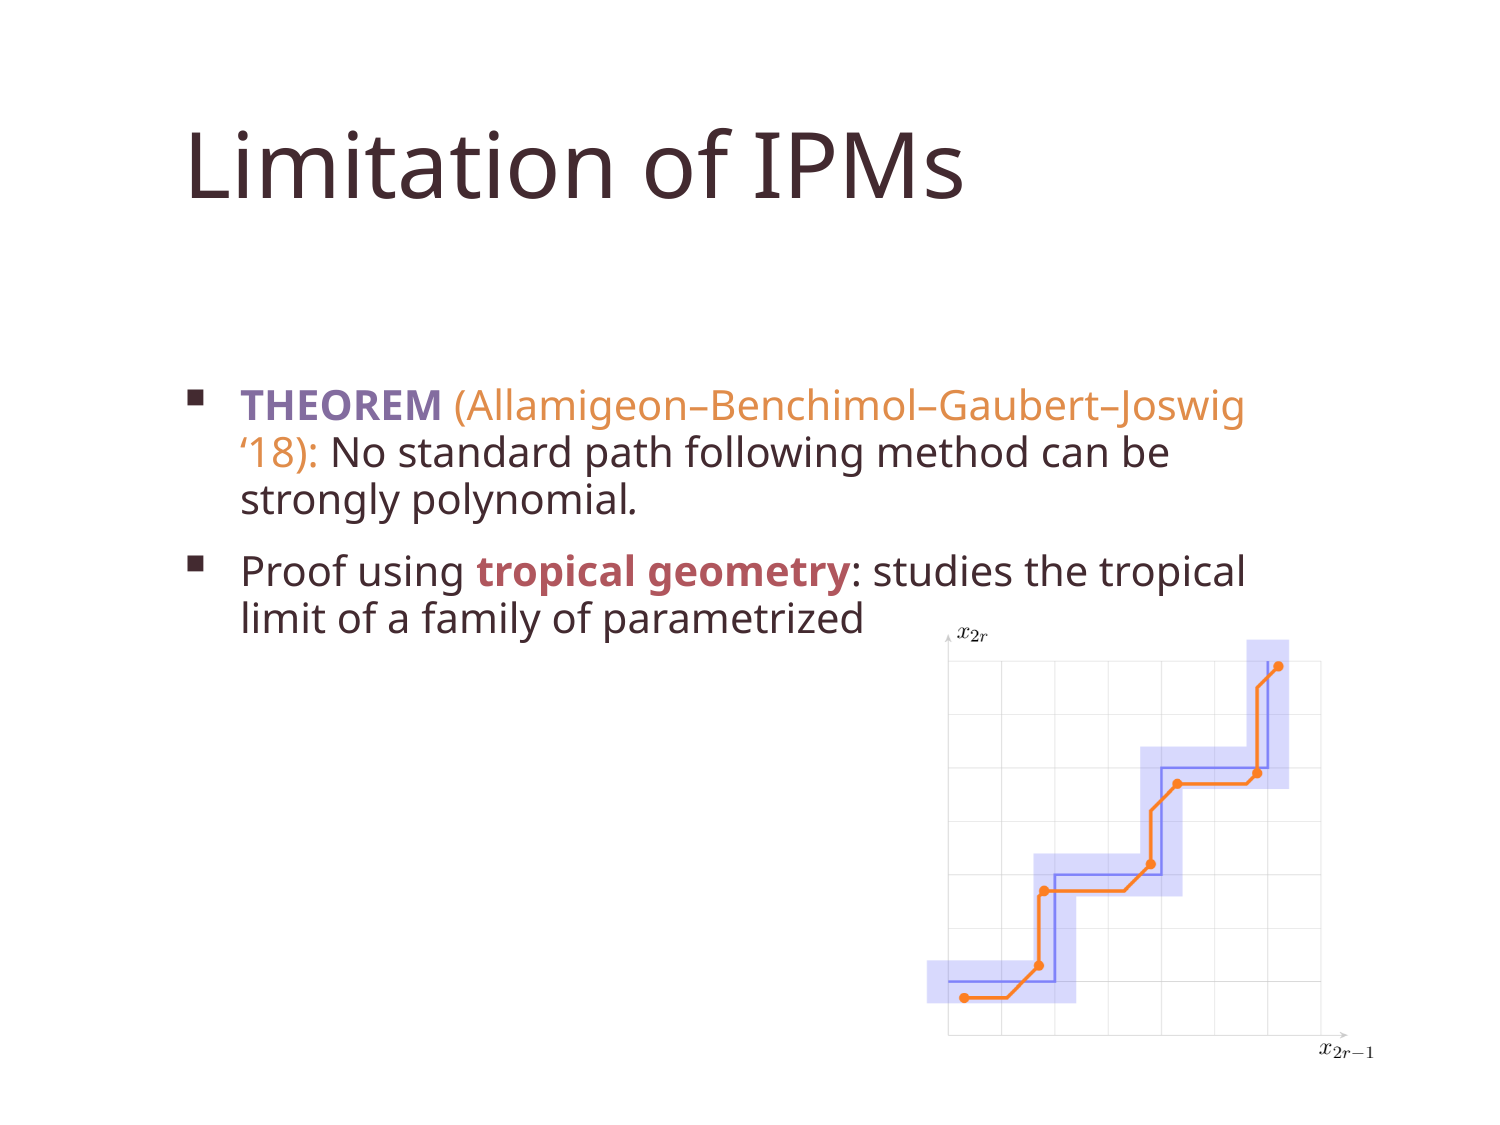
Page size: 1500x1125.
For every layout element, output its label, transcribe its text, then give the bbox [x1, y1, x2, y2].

picture [868, 597, 1403, 1084]
title Limitation of IPMs [168, 112, 1351, 357]
list THEOREM (Allamigeon–Benchimol–Gaubert–Joswig ‘18): No standard path following method can be strongly polynomial. Proof using tropical geometry: studies the tropical limit of a family of parametrized linear programs. [168, 375, 1351, 963]
